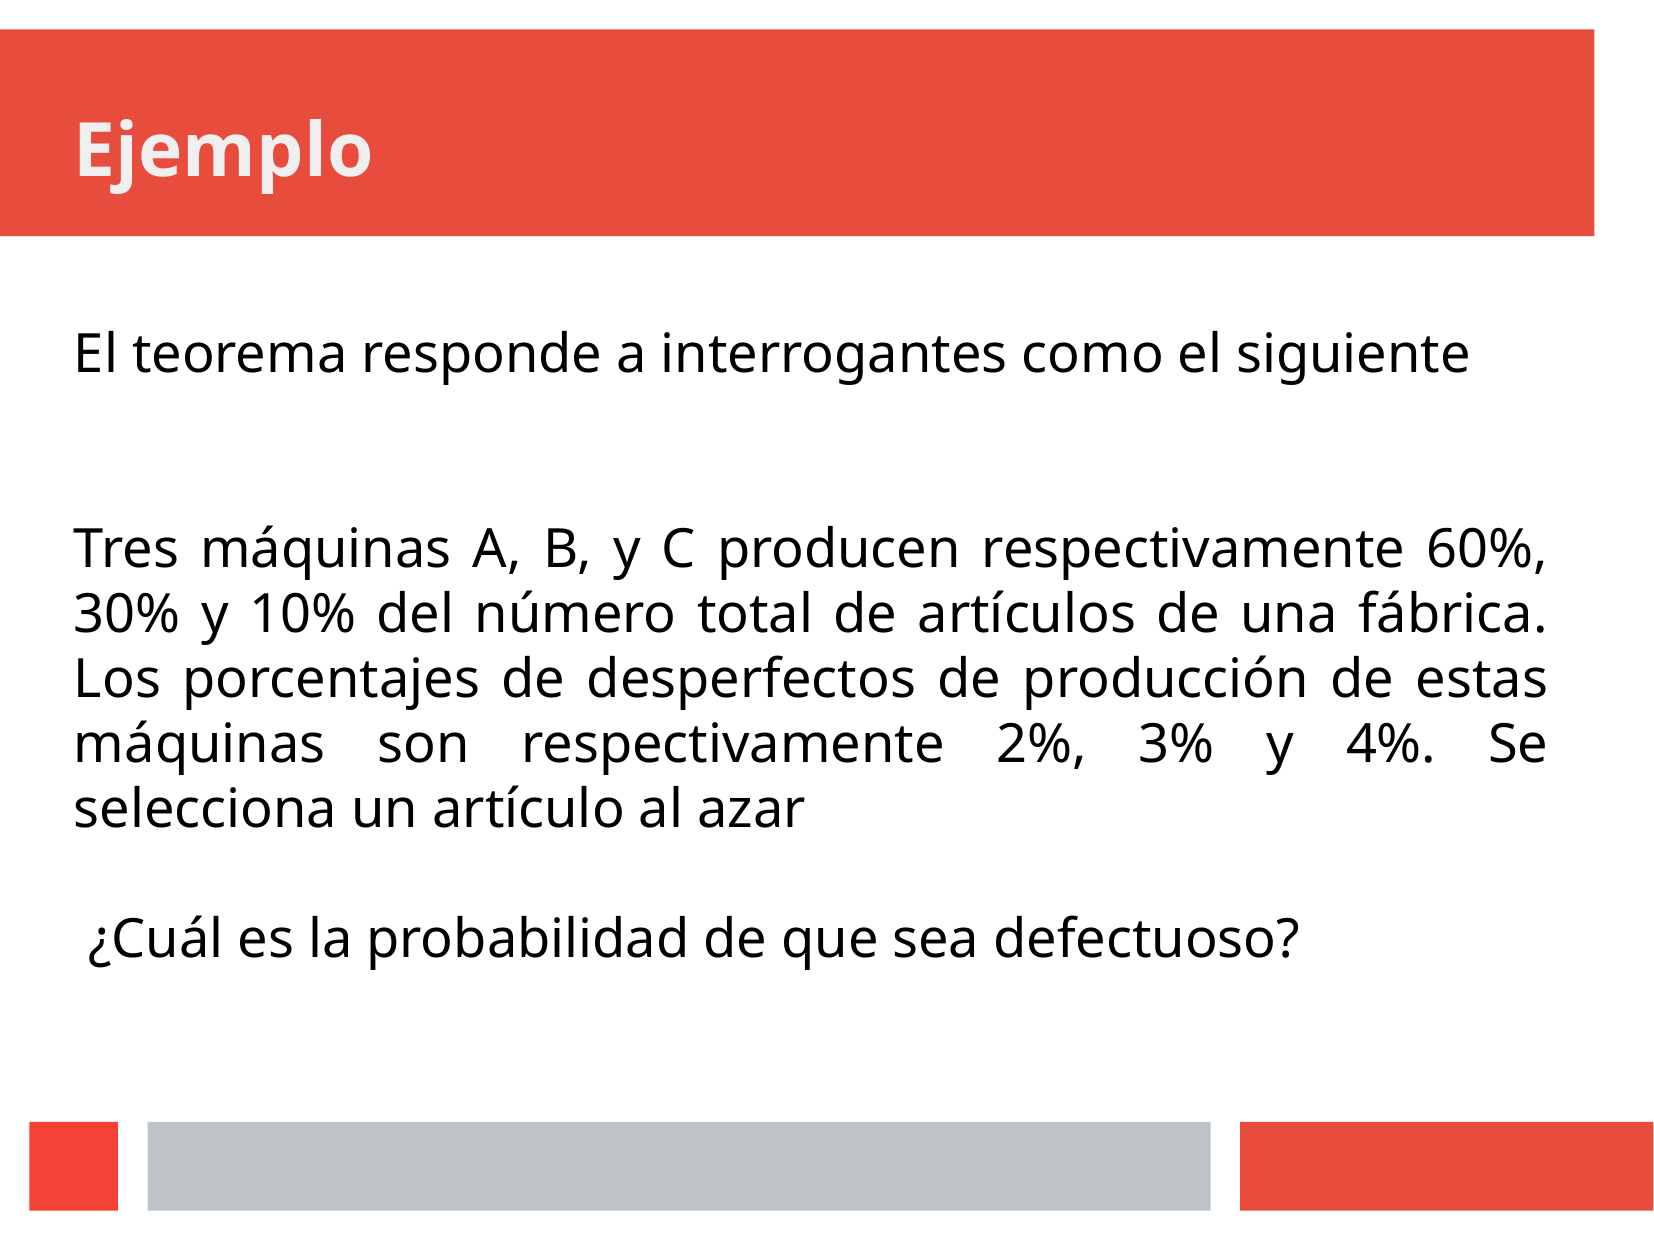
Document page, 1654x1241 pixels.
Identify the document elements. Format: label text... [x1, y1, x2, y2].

list El teorema responde a interrogantes como el siguiente Tres máquinas A, B, y C producen respectivamente 60%, 30% y 10% del número total de artículos de una fábrica. Los porcentajes de desperfectos de producción de estas máquinas son respectivamente 2%, 3% y 4%. Se selecciona un artículo al azar ¿Cuál es la probabilidad de que sea defectuoso? [59, 303, 1565, 1031]
title Ejemplo [59, 59, 1595, 207]
